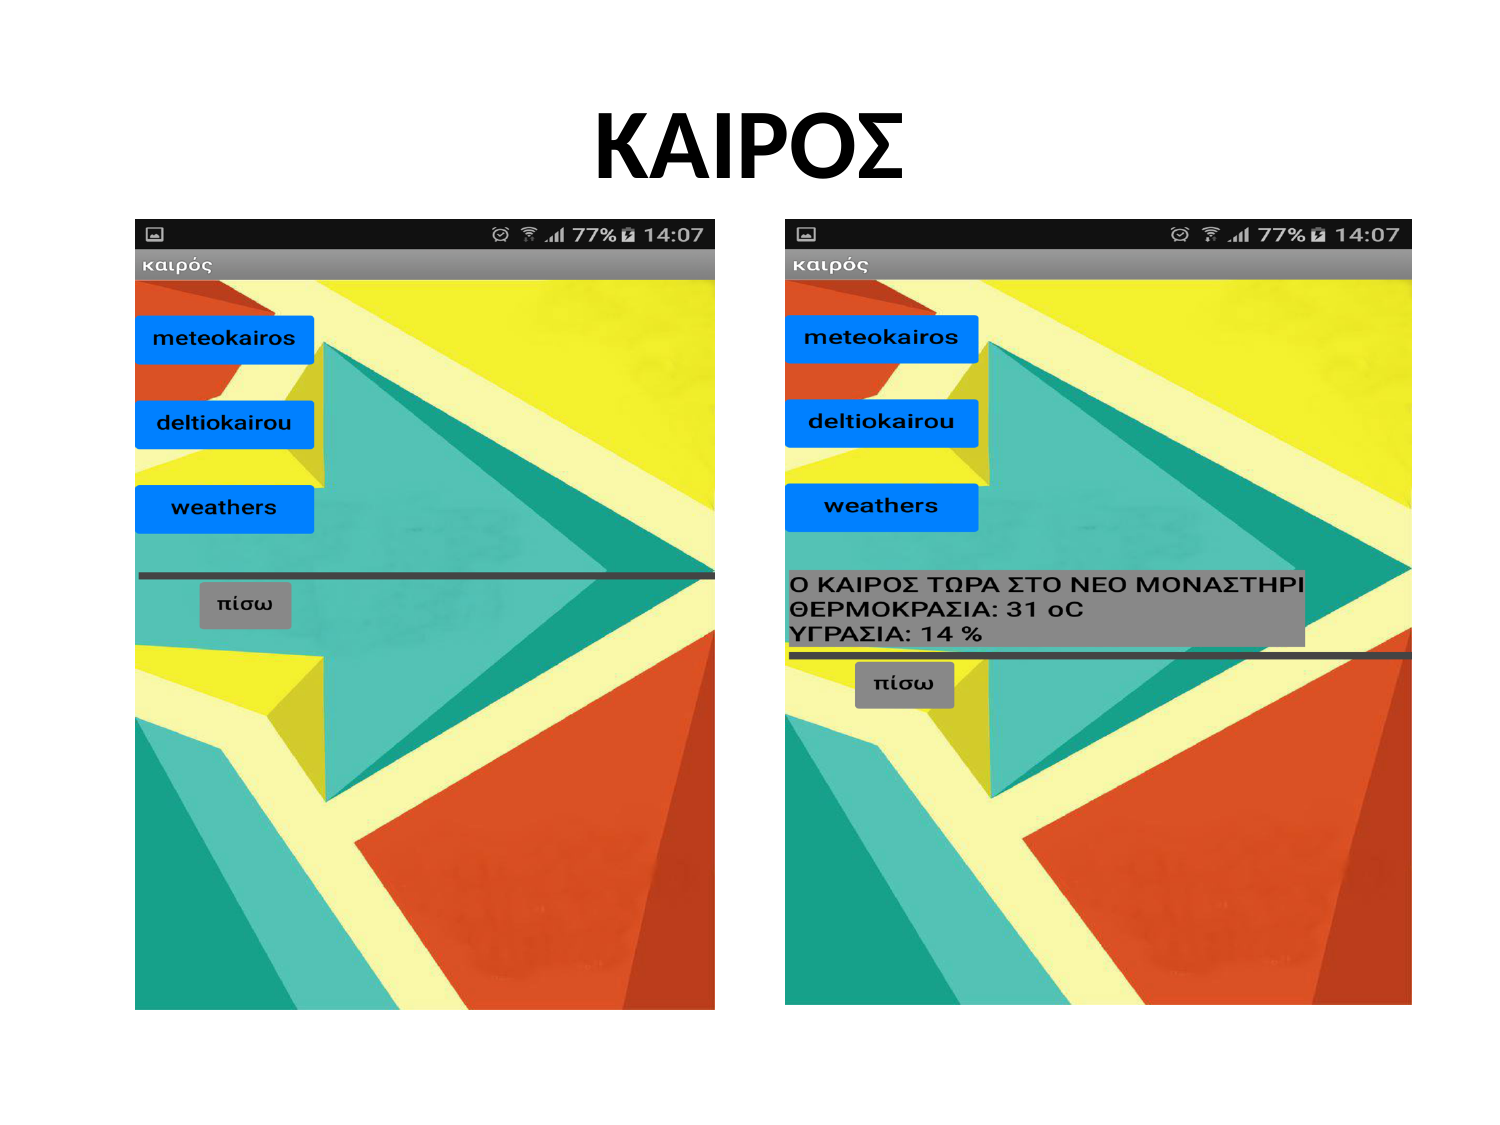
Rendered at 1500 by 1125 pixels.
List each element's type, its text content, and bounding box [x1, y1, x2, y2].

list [135, 219, 715, 1010]
title ΚΑΙΡΟΣ [75, 45, 1425, 233]
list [785, 219, 1412, 1006]
